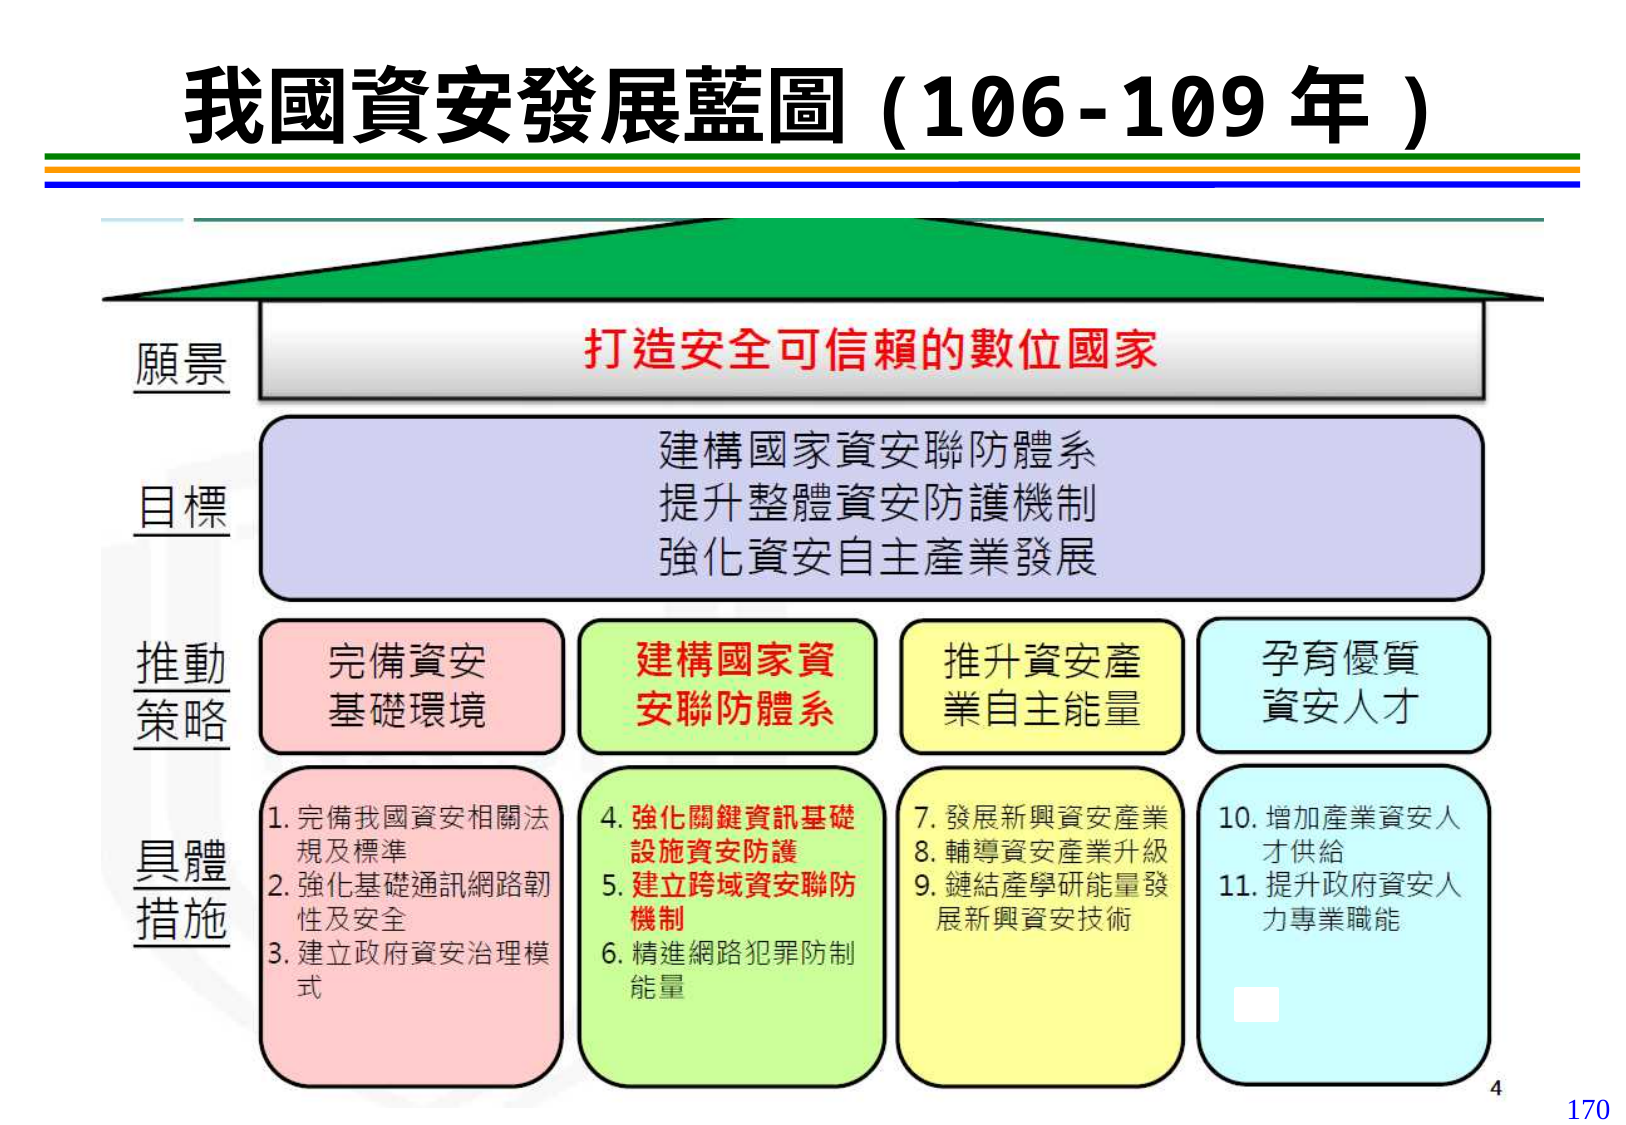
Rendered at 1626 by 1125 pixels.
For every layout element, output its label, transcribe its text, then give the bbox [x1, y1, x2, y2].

slide_number 170 [1246, 1082, 1625, 1119]
picture [101, 217, 1544, 1108]
title 我國資安發展藍圖(106-109年) [81, 45, 1544, 161]
